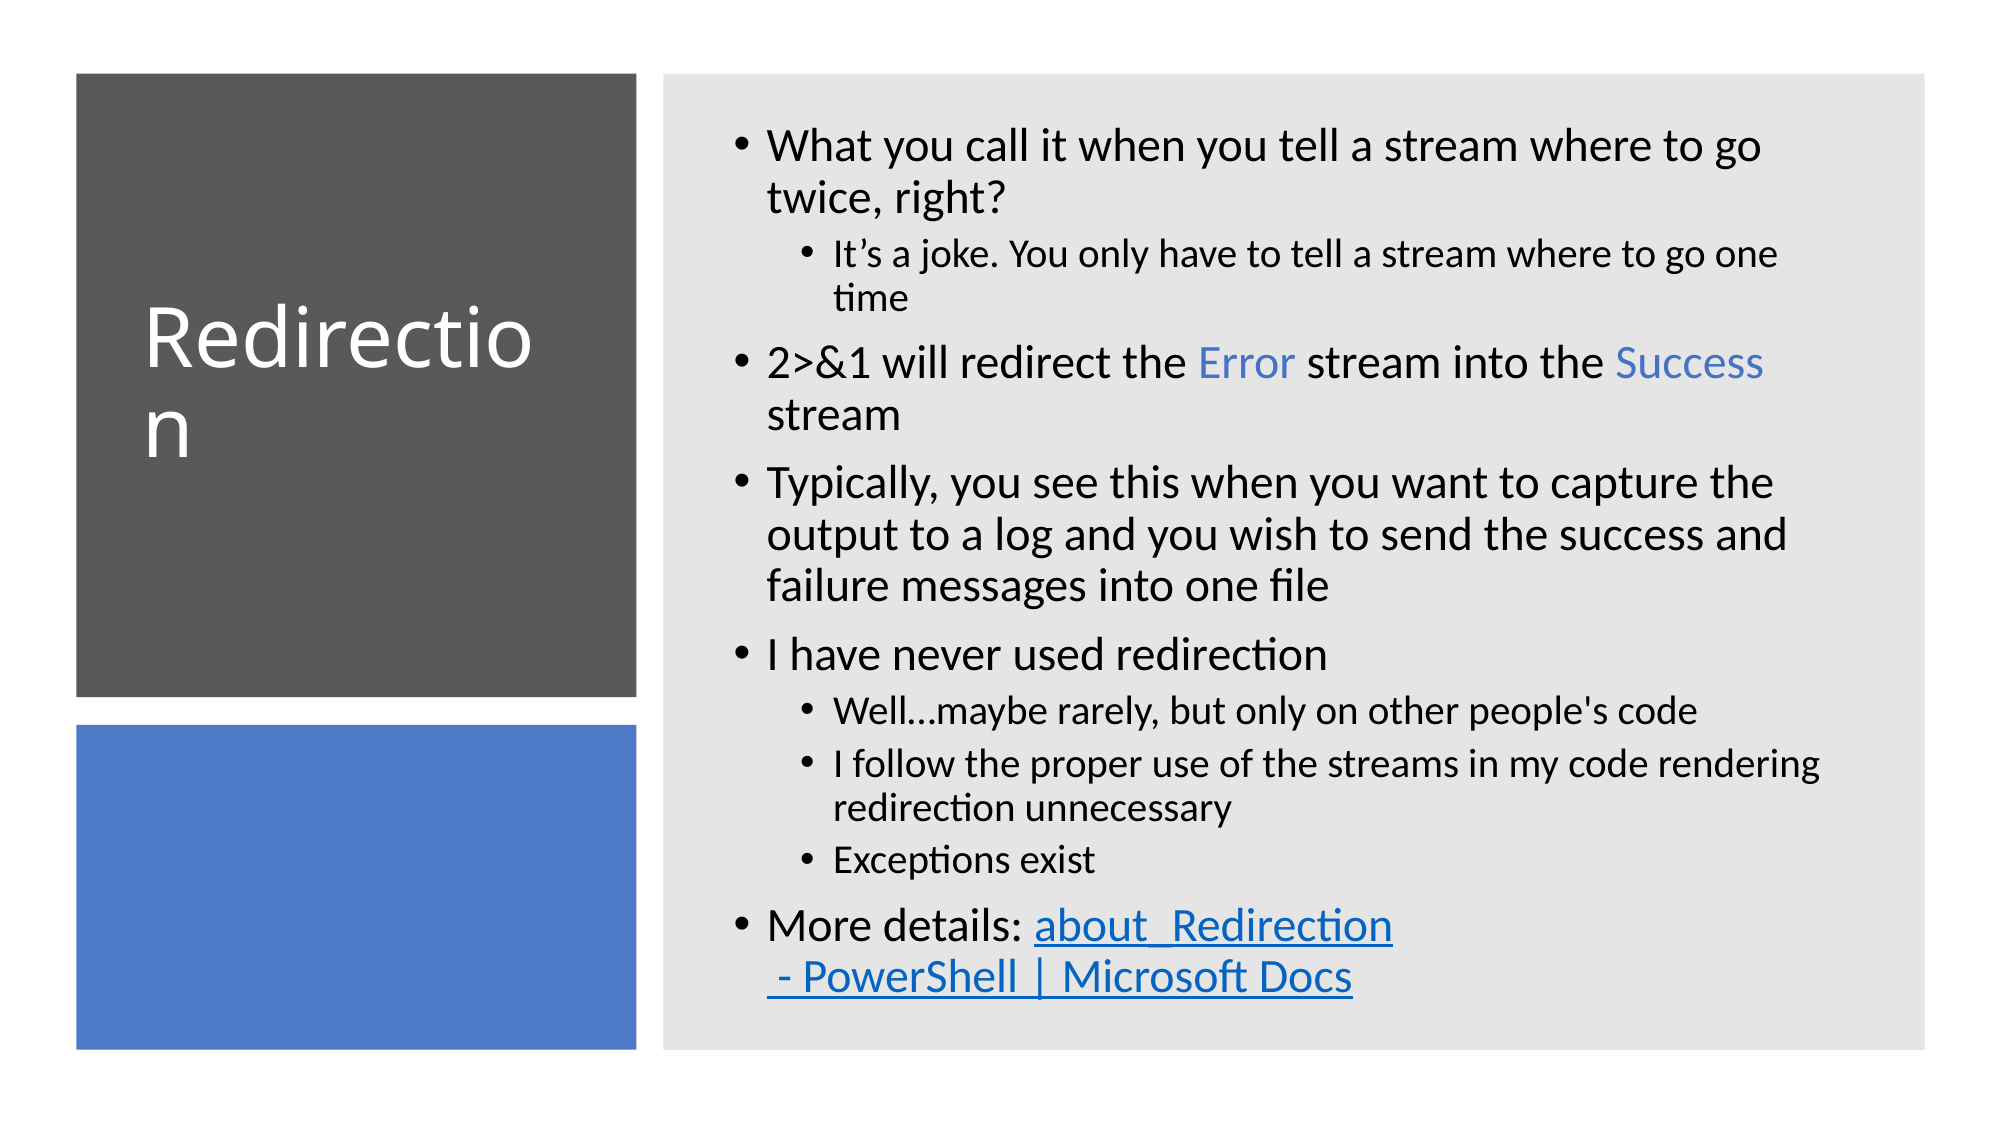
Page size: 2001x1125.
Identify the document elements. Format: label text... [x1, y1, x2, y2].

title Redirection [127, 120, 595, 652]
text_box [662, 72, 1926, 1051]
text_box [75, 72, 637, 698]
text_box [75, 724, 637, 1051]
list What you call it when you tell a stream where to go twice, right? It’s a joke. You only have to tell a stream where to go one time 2>&1 will redirect the Error stream into the Success stream Typically, you see this when you want to capture the output to a log and you wish to send the success and failure messages into one file I have never used redirection Well…maybe rarely, but only on other people's code I follow the proper use of the streams in my code rendering redirection unnecessary Exceptions exist More details: about_Redirection - PowerShell | Microsoft Docs [718, 112, 1873, 1011]
